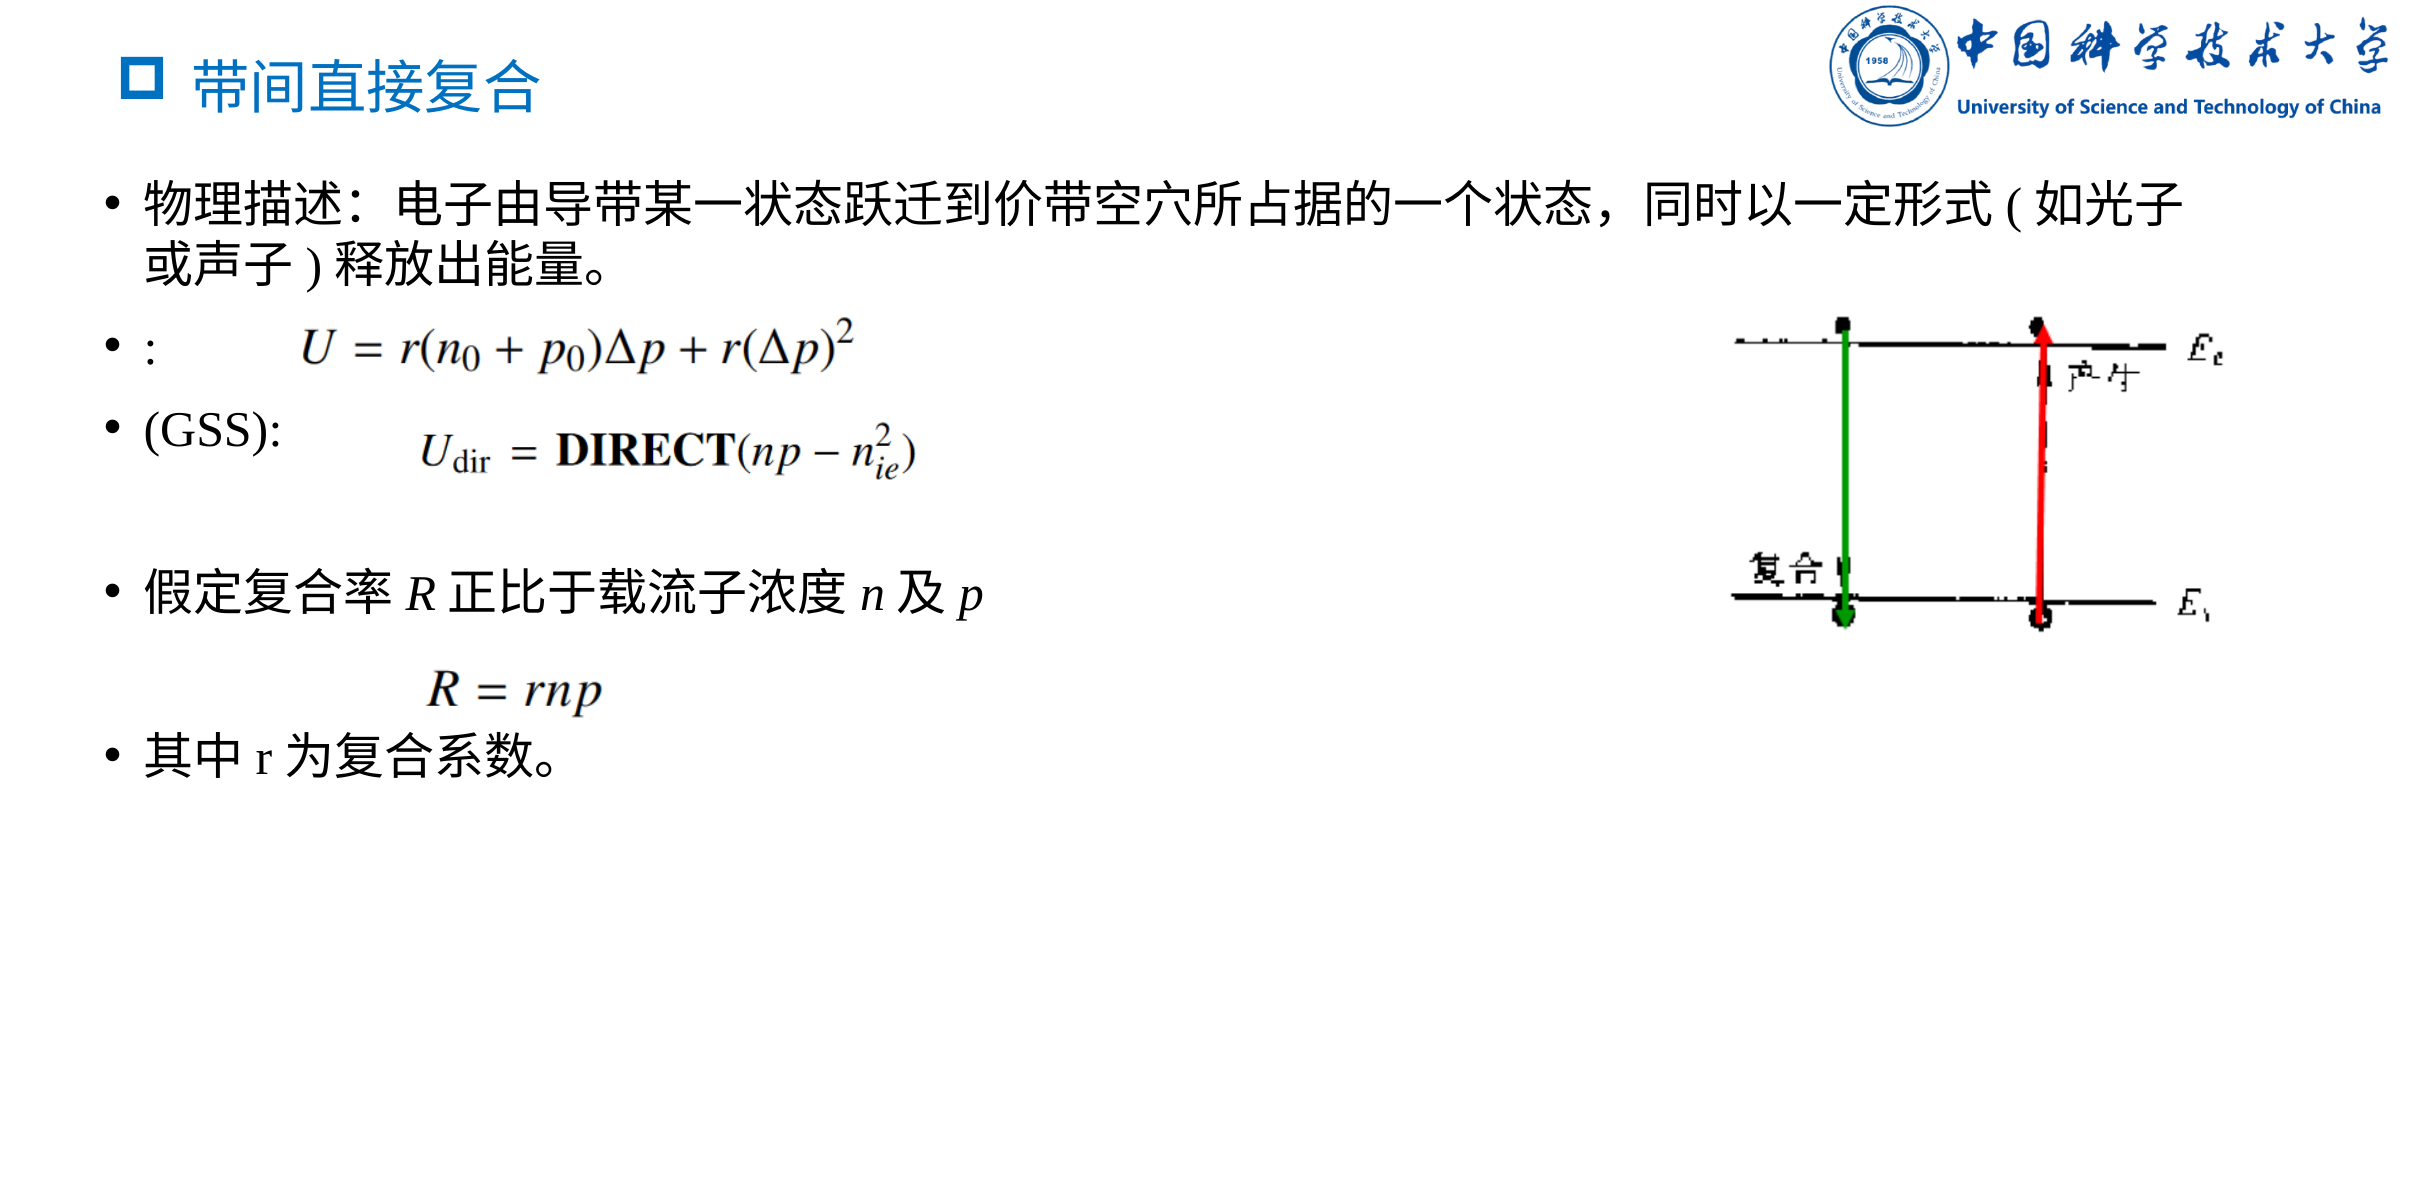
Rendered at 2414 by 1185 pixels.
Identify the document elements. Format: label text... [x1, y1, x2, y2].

picture [312, 653, 774, 727]
picture [234, 316, 1017, 395]
picture [359, 415, 1064, 508]
picture [1639, 266, 2302, 695]
picture [1829, 0, 2398, 129]
title 带间直接复合 [101, 34, 1830, 145]
